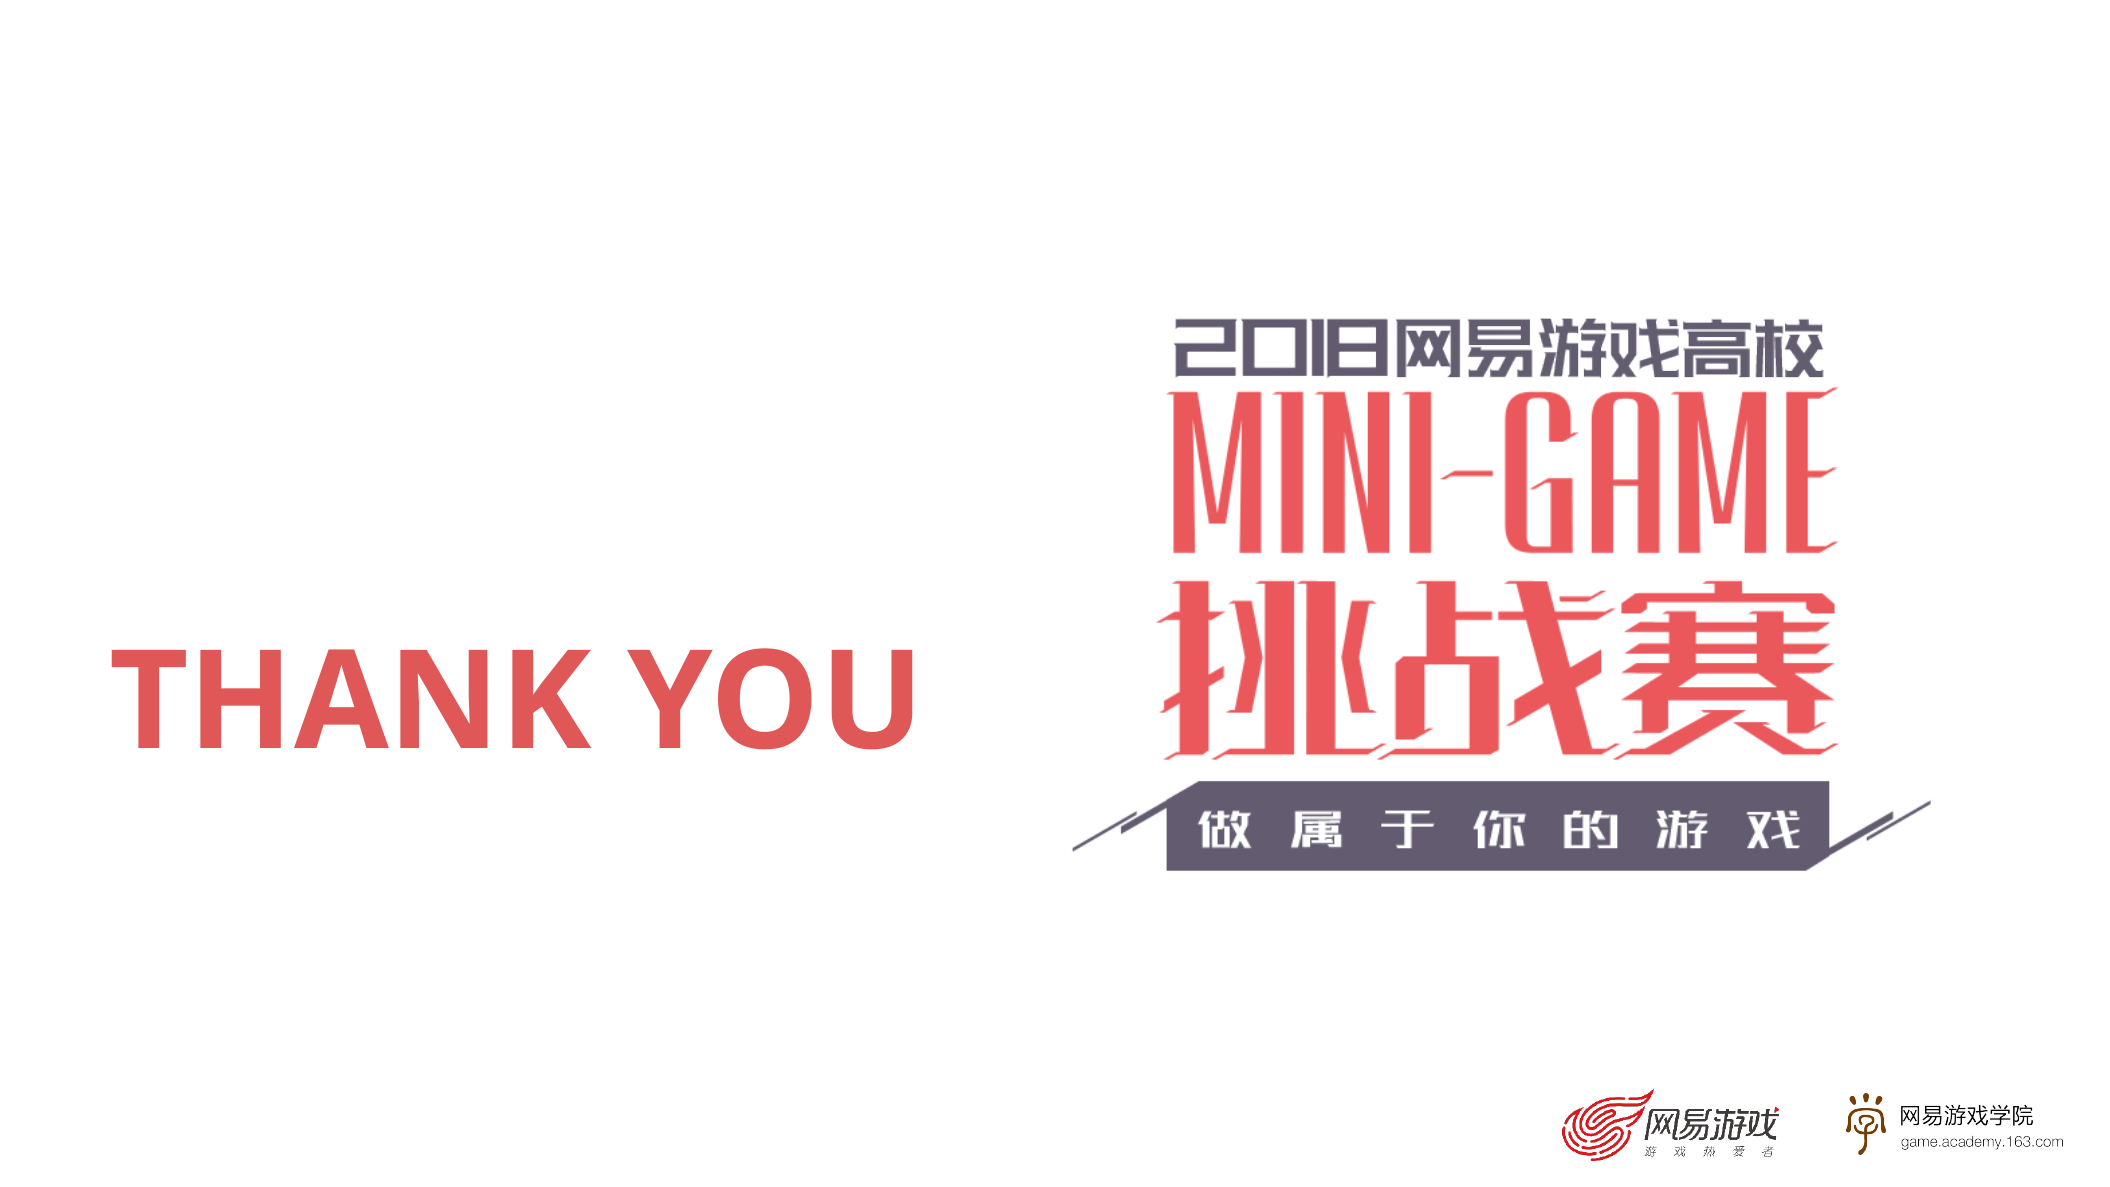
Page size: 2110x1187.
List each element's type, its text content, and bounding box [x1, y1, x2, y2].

text_box THANK YOU [109, 610, 747, 776]
picture [747, 0, 2110, 1187]
